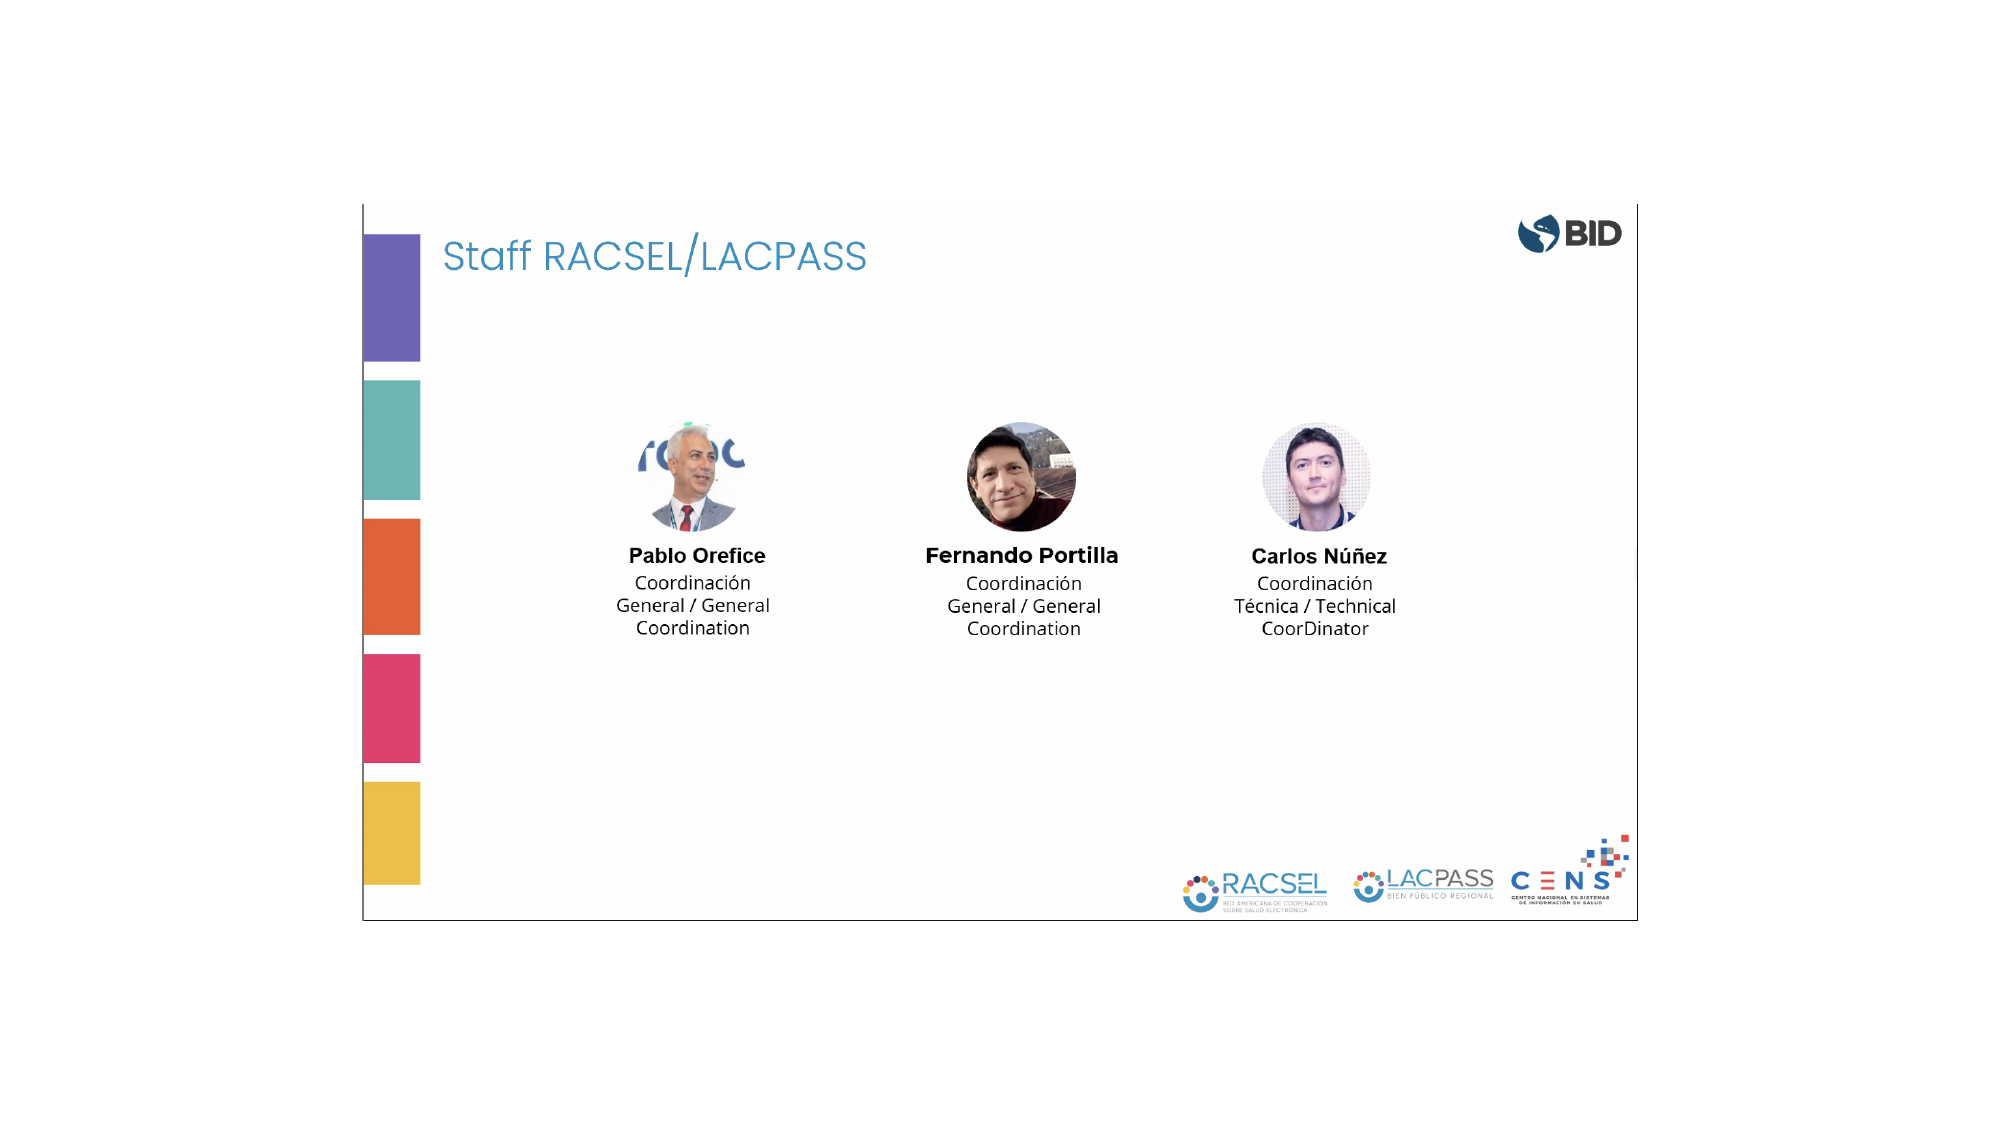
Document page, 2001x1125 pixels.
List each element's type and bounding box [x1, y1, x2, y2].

picture [361, 203, 1638, 922]
